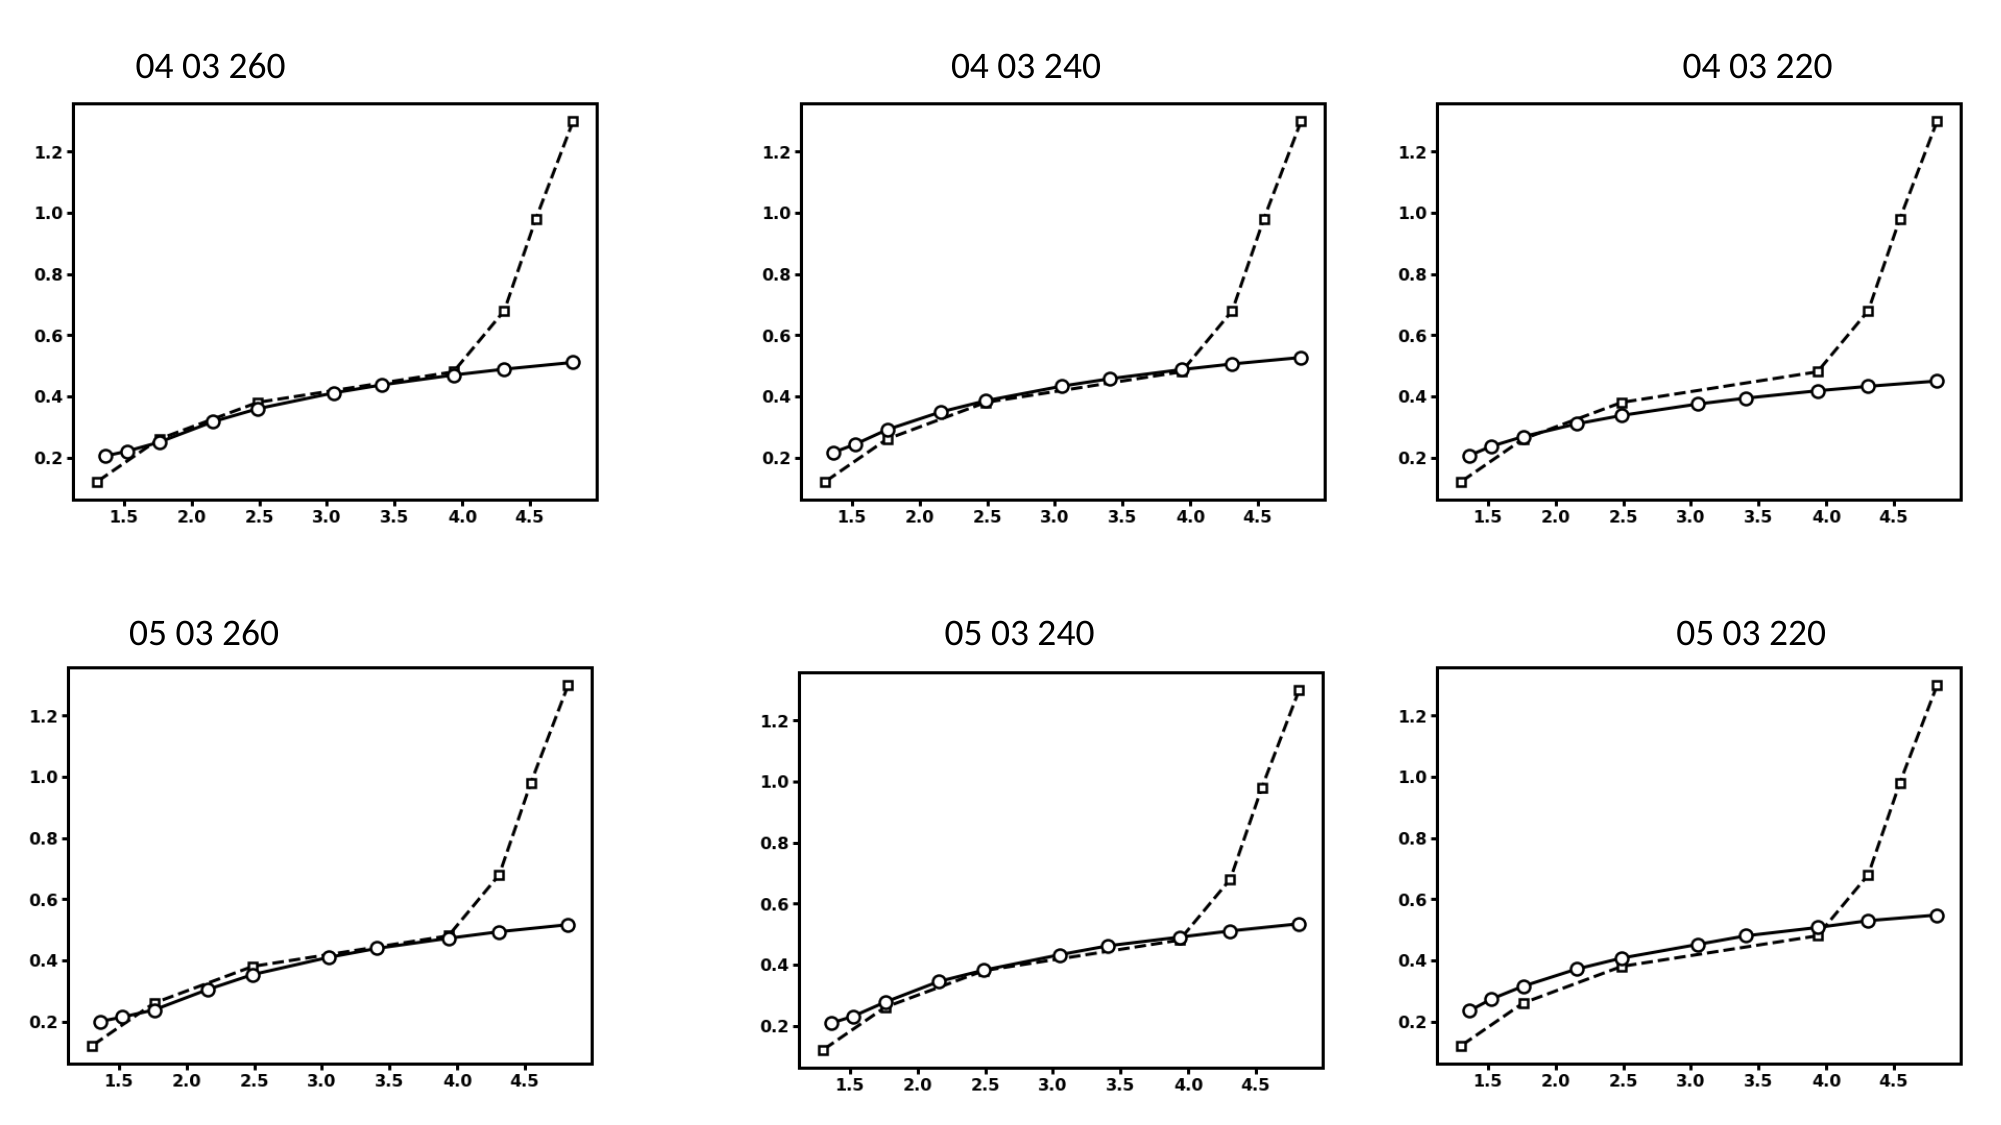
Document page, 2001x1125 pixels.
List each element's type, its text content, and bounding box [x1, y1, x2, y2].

picture [21, 660, 599, 1097]
picture [1390, 660, 1968, 1097]
text_box 04 03 260 [120, 33, 421, 94]
text_box 05 03 220 [1661, 600, 1962, 660]
picture [1390, 96, 1968, 533]
text_box 04 03 220 [1667, 33, 1968, 94]
picture [752, 665, 1330, 1101]
text_box 04 03 240 [936, 33, 1237, 94]
text_box 05 03 260 [114, 600, 415, 660]
text_box 05 03 240 [929, 600, 1230, 660]
picture [754, 96, 1332, 533]
picture [26, 96, 604, 533]
